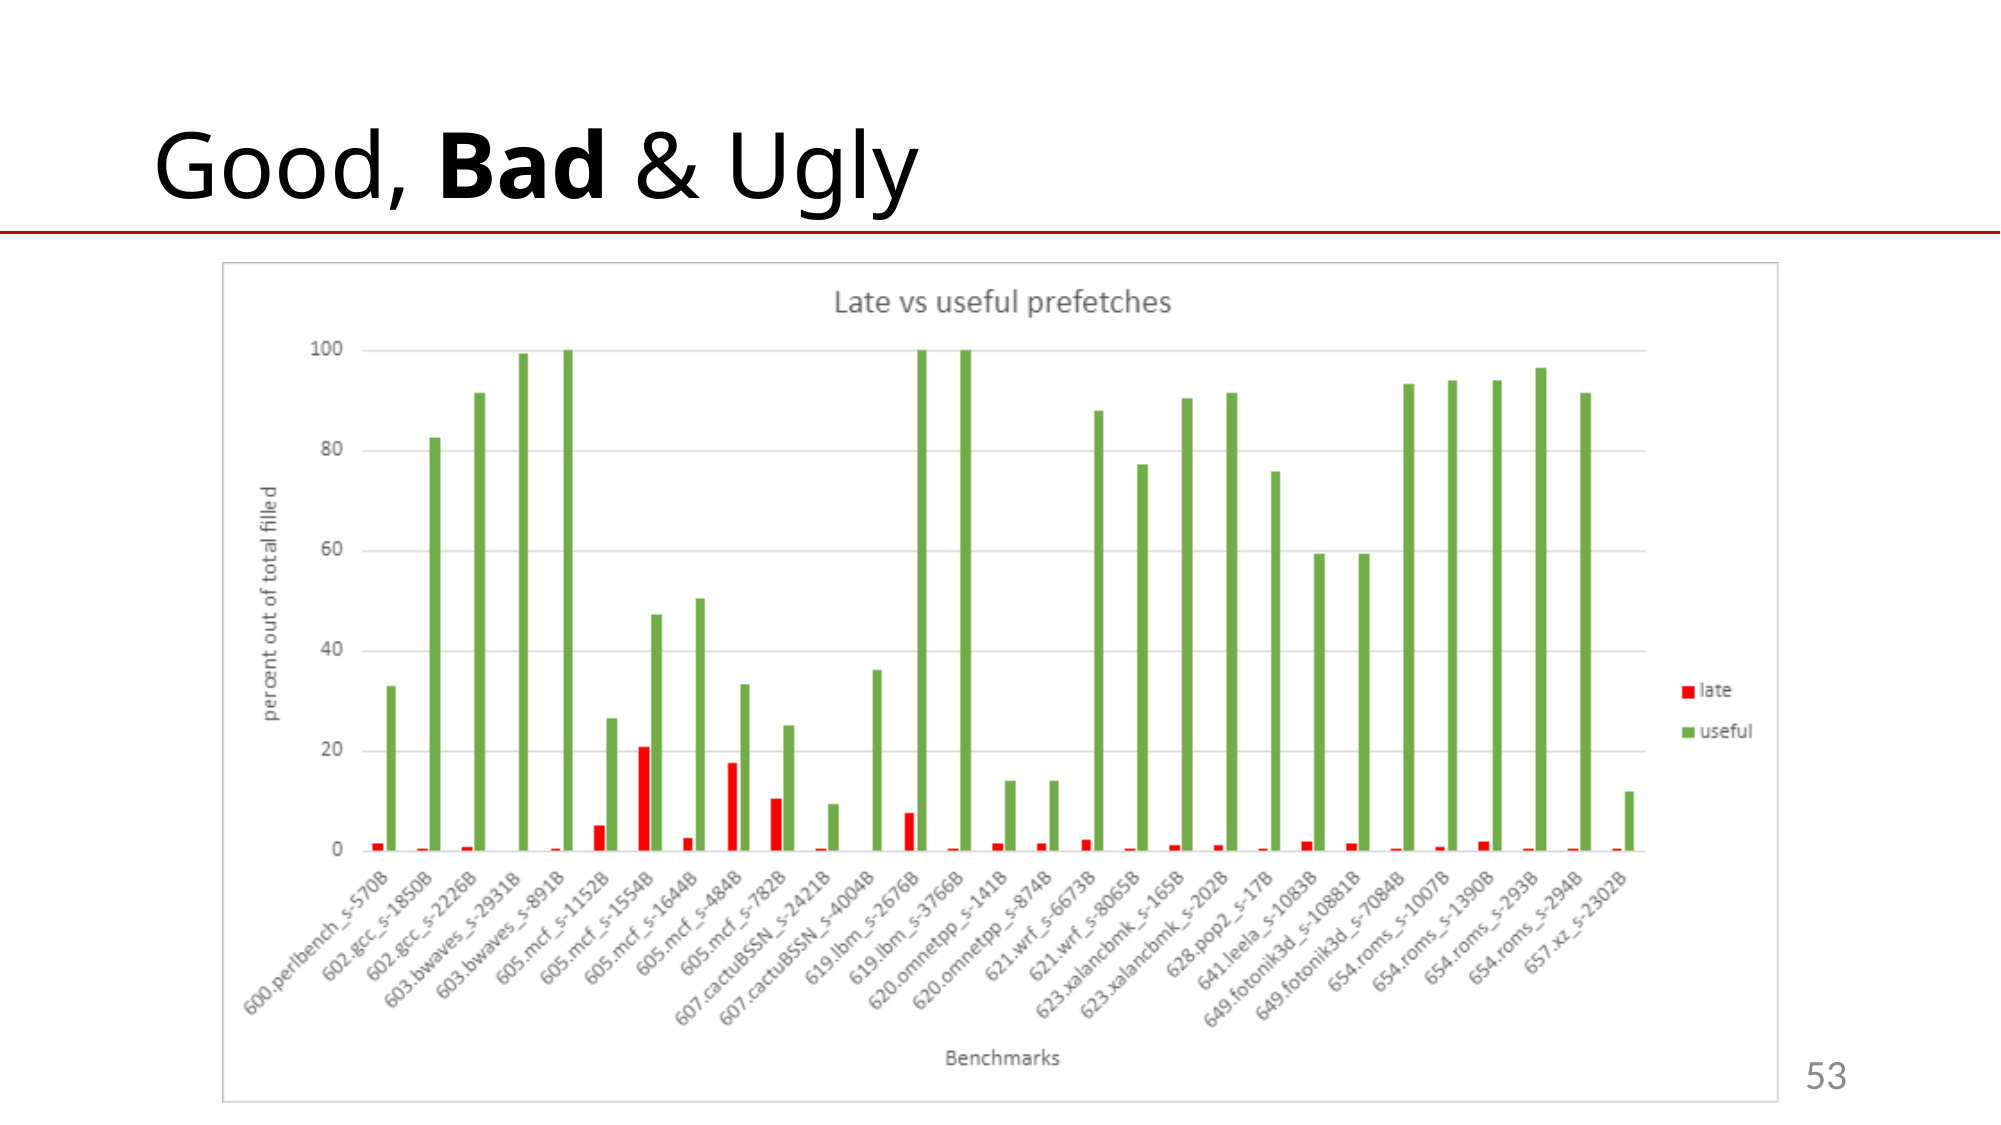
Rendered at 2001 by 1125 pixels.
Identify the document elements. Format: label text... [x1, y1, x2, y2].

slide_number 53 [1779, 1042, 1863, 1103]
picture [221, 261, 1779, 1103]
title Good, Bad & Ugly [137, 59, 1863, 278]
